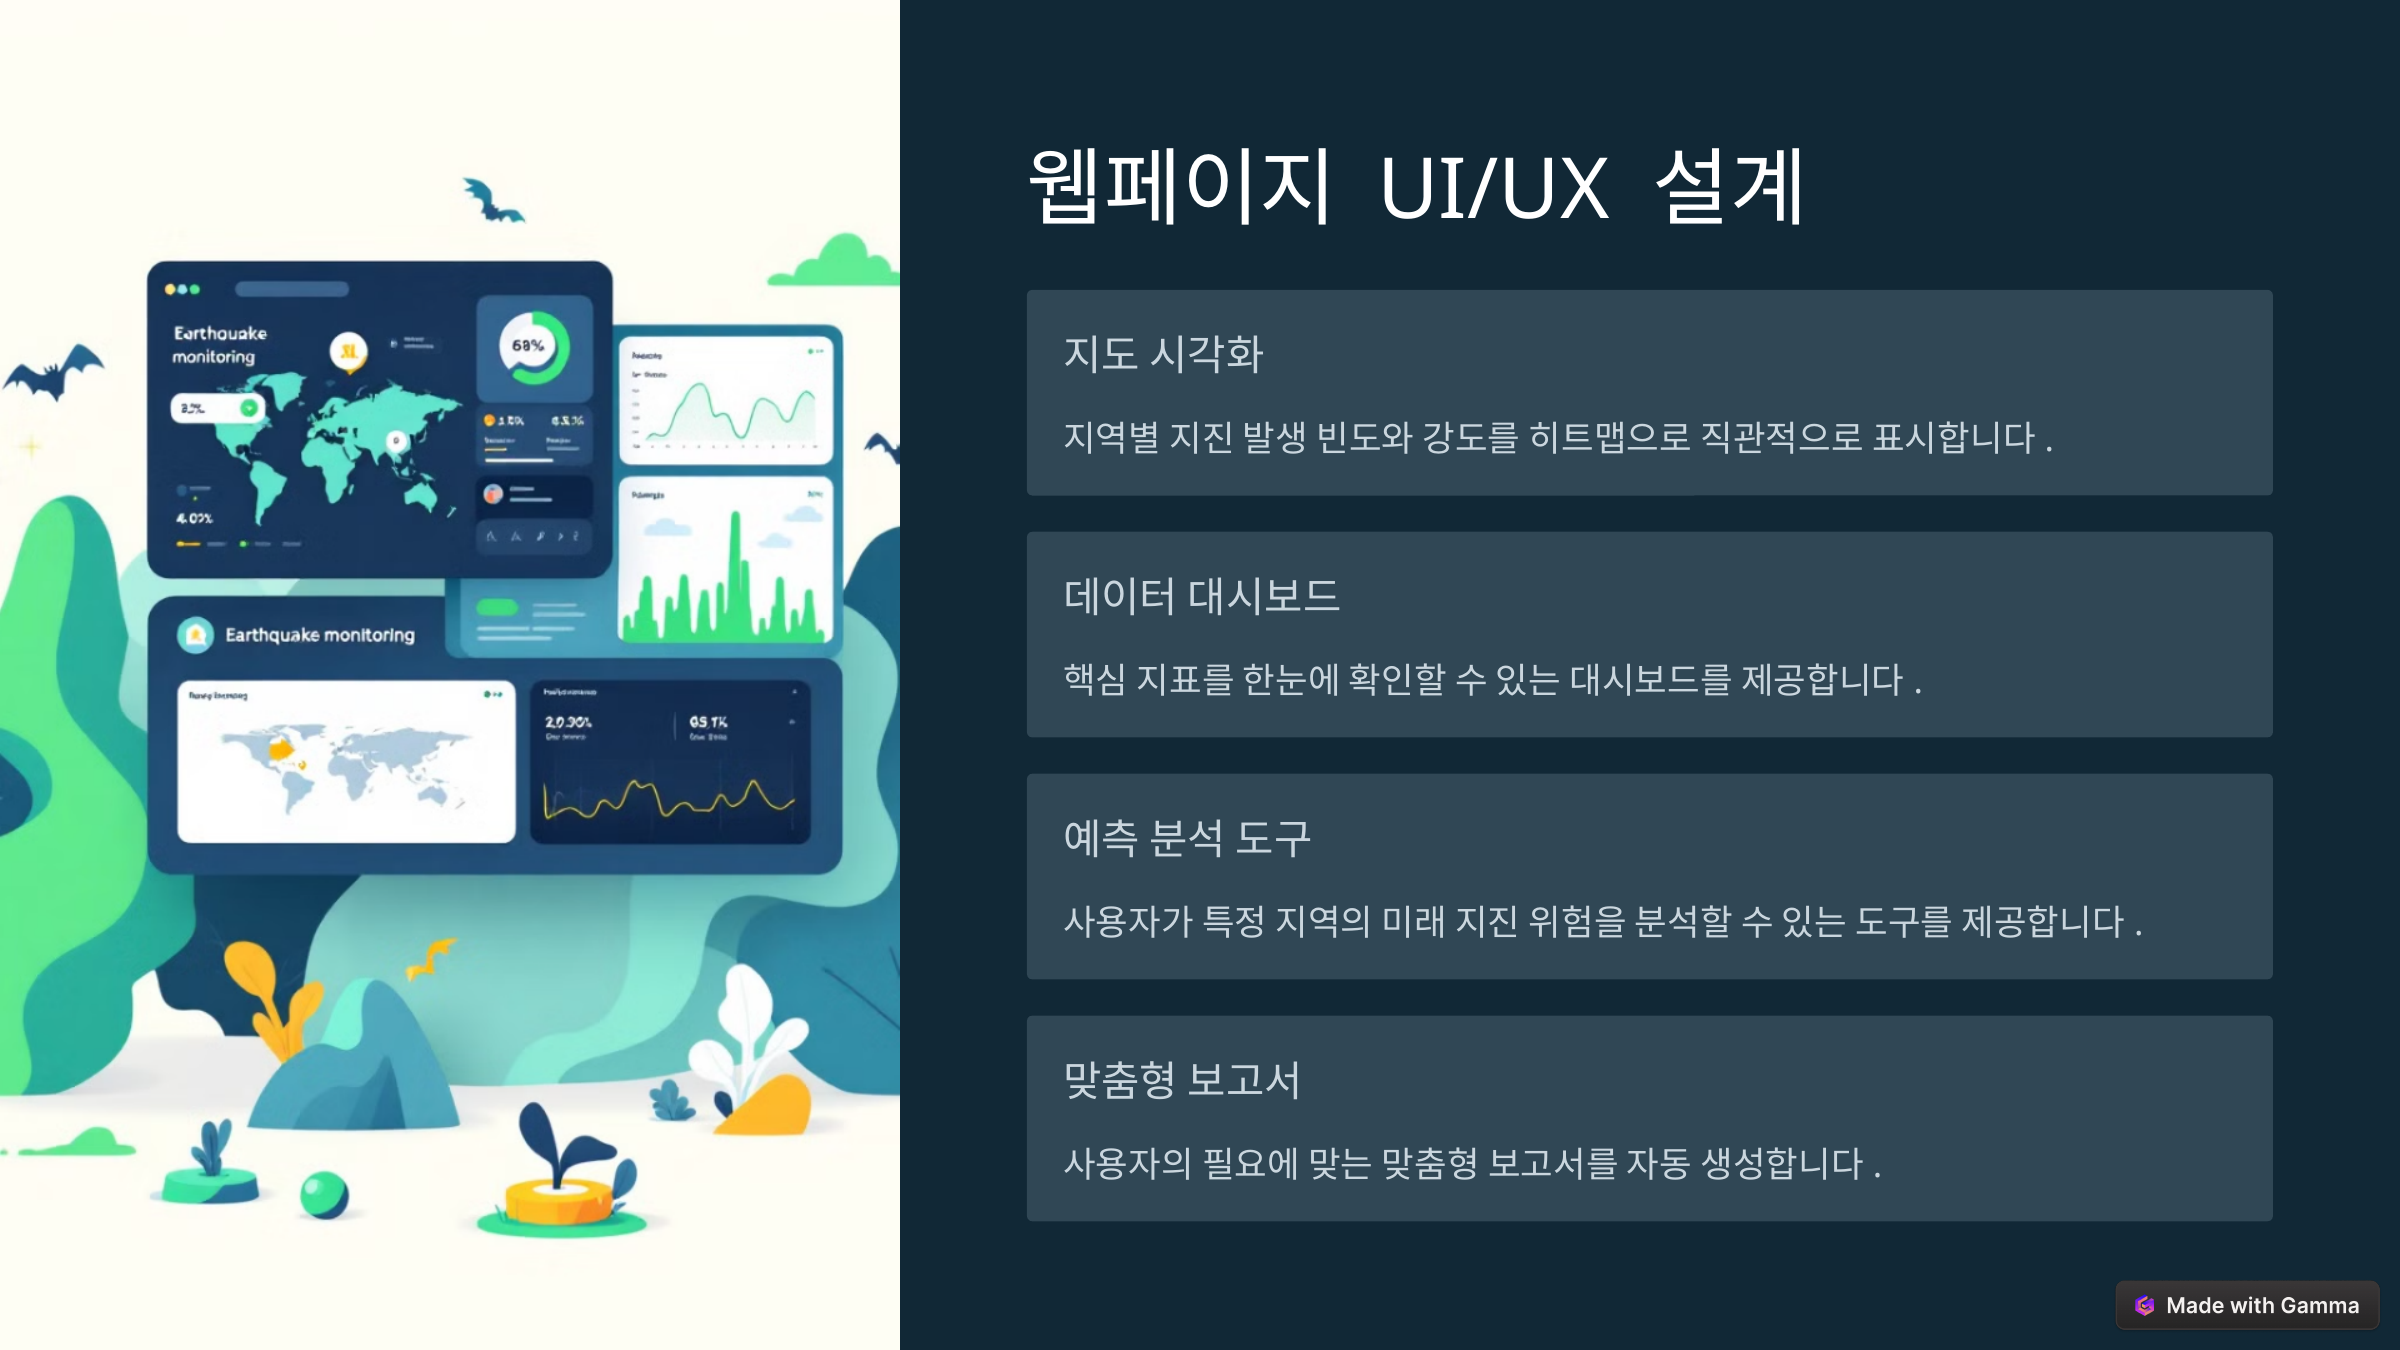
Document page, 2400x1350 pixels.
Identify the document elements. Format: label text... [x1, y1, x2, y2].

text_box 데이터 대시보드 [1063, 568, 1490, 622]
text_box [1026, 773, 2273, 980]
text_box 지도 시각화 [1063, 326, 1490, 380]
text_box 웹페이지 UI/UX 설계 [1026, 128, 1881, 236]
picture [2106, 1271, 2389, 1339]
text_box 지역별 지진 발생 빈도와 강도를 히트맵으로 직관적으로 표시합니다. [1063, 401, 2237, 460]
text_box 예측 분석 도구 [1063, 809, 1490, 864]
text_box [1026, 1015, 2273, 1222]
text_box [1026, 289, 2273, 496]
text_box [1026, 531, 2273, 738]
text_box 핵심 지표를 한눈에 확인할 수 있는 대시보드를 제공합니다. [1063, 643, 2237, 702]
text_box 사용자가 특정 지역의 미래 지진 위험을 분석할 수 있는 도구를 제공합니다. [1063, 885, 2237, 944]
picture [0, 0, 900, 1350]
text_box 맞춤형 보고서 [1063, 1051, 1490, 1106]
text_box 사용자의 필요에 맞는 맞춤형 보고서를 자동 생성합니다. [1063, 1127, 2237, 1186]
